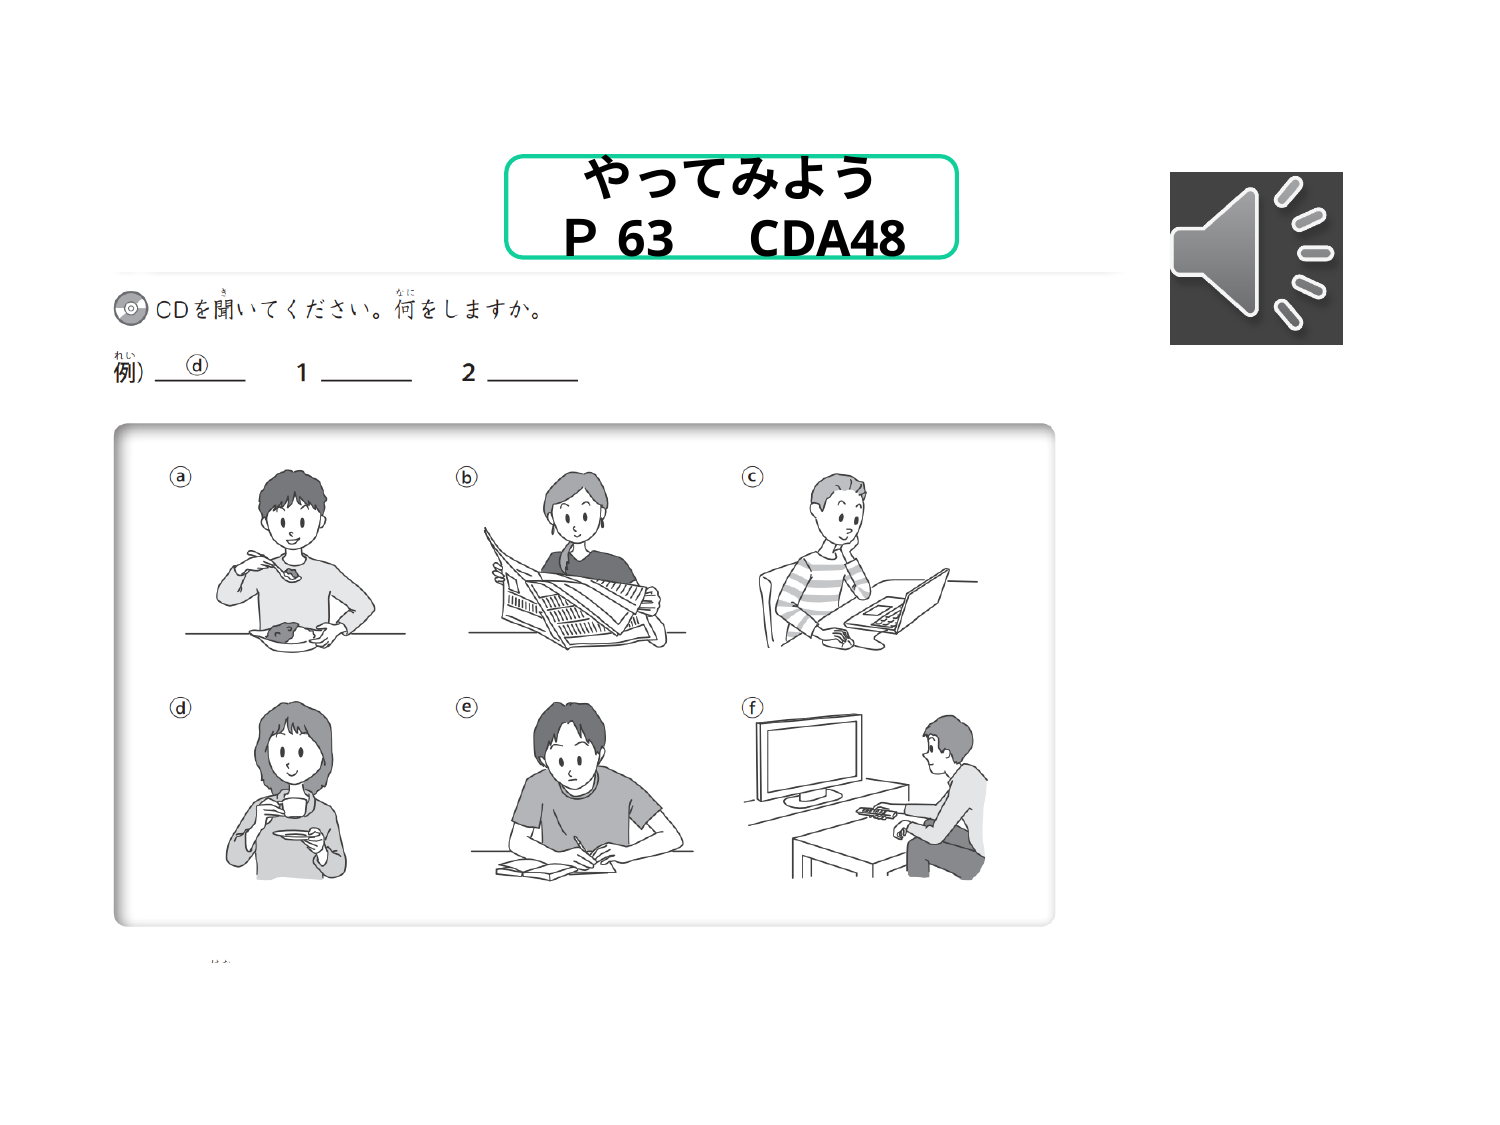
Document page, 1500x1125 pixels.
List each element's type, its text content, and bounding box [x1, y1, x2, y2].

picture [1168, 170, 1345, 347]
text_box やってみよう Ｐ63 CDA48 [506, 156, 957, 258]
picture [50, 271, 1135, 963]
